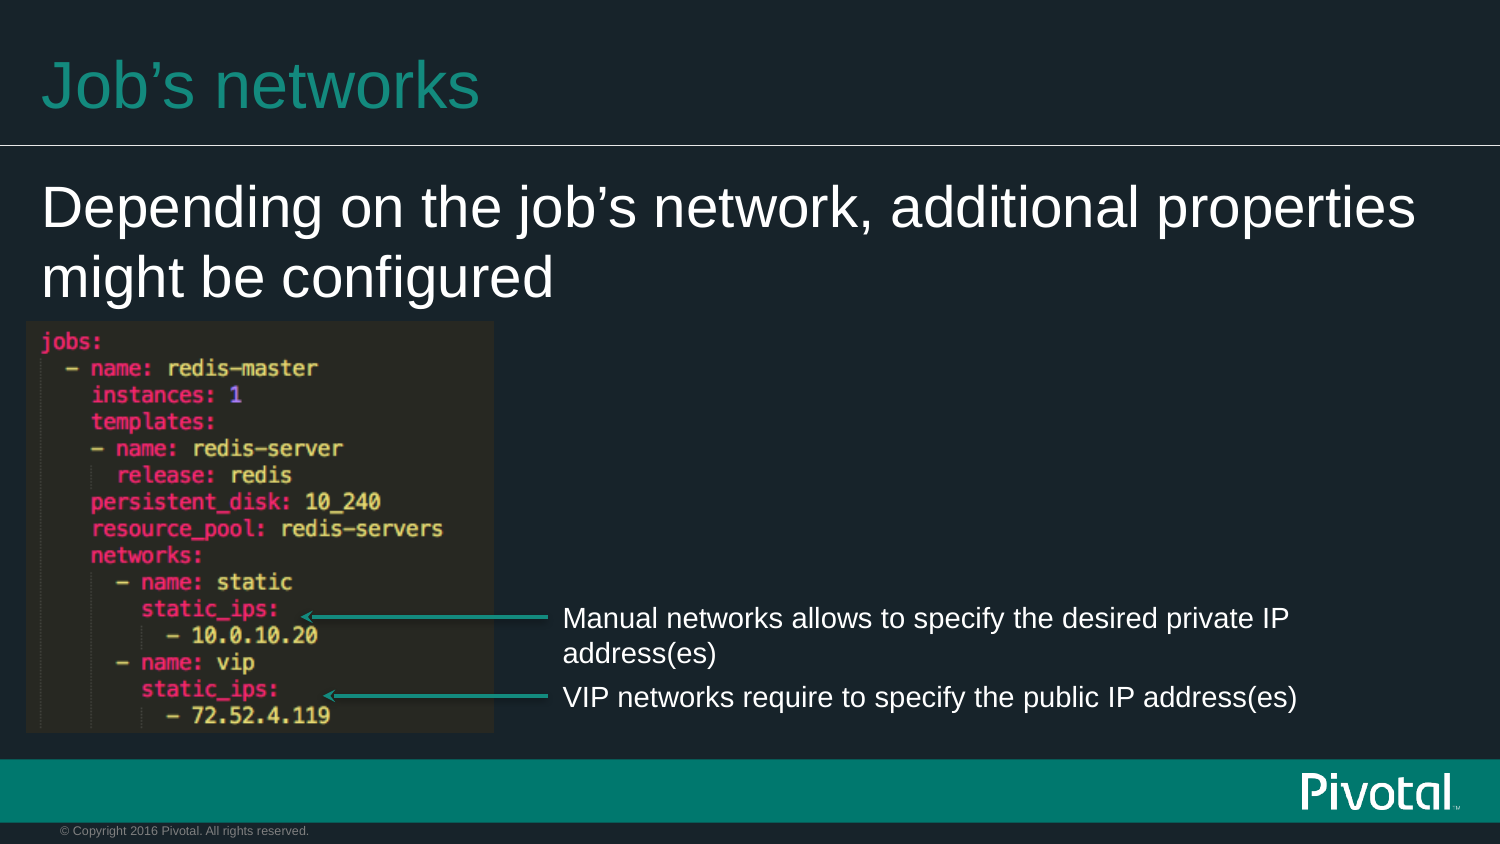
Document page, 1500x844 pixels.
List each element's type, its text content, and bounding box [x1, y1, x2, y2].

picture [26, 321, 494, 734]
text_box Manual networks allows to specify the desired private IP address(es) [547, 591, 1466, 643]
title Job’s networks [26, 52, 1461, 113]
list Depending on the job’s network, additional properties might be configured [498, 627, 1461, 735]
list Depending on the job’s network, additional properties might be configured [26, 154, 1461, 614]
picture [1302, 773, 1460, 810]
text_box VIP networks require to specify the public IP address(es) [547, 670, 1320, 722]
